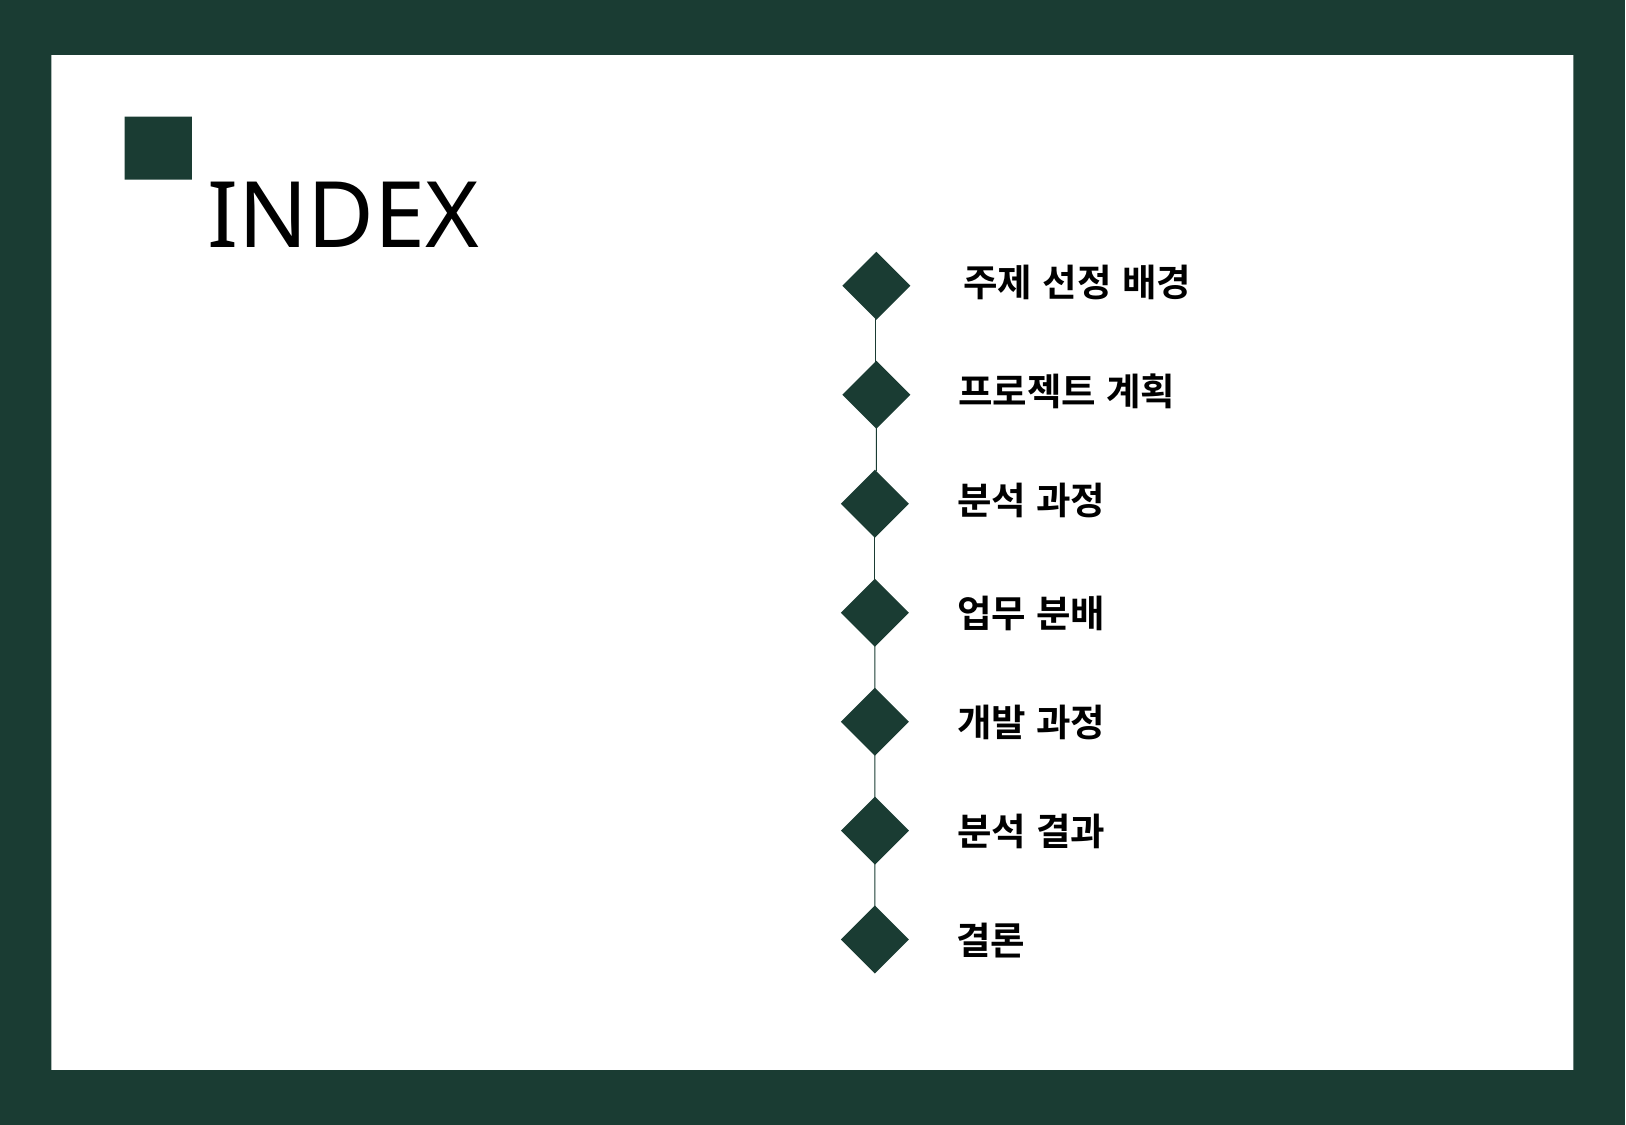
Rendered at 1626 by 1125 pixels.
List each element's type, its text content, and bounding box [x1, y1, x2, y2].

text_box INDEX [192, 148, 495, 273]
text_box [840, 469, 909, 538]
text_box 주제 선정 배경 [948, 251, 1207, 312]
text_box [842, 360, 911, 429]
text_box 개발 과정 [942, 691, 1121, 752]
text_box [840, 905, 909, 974]
text_box [840, 578, 909, 646]
text_box [840, 796, 909, 864]
text_box [840, 687, 909, 755]
text_box [50, 54, 1574, 1071]
text_box 프로젝트 계획 [943, 360, 1191, 421]
text_box [124, 116, 193, 181]
text_box [842, 251, 911, 320]
text_box D [0, 0, 1625, 1125]
text_box 결론 [941, 909, 1040, 969]
text_box 업무 분배 [942, 582, 1121, 643]
text_box 분석 결과 [942, 800, 1121, 861]
text_box 분석 과정 [942, 469, 1121, 530]
